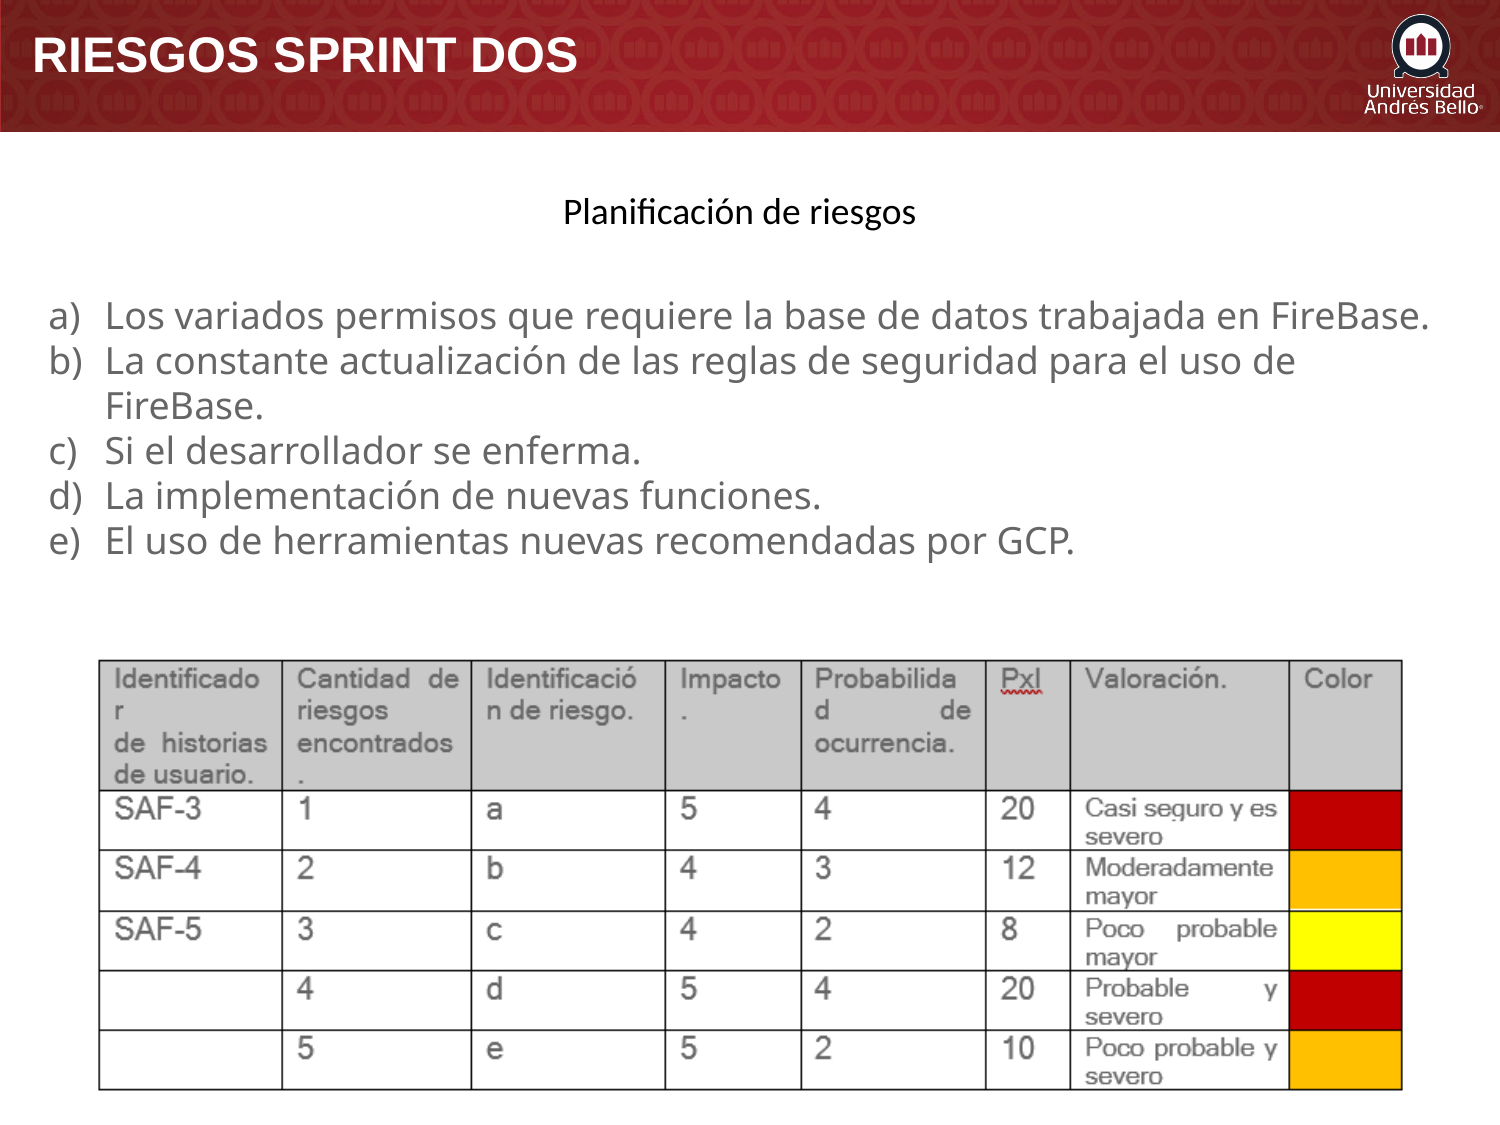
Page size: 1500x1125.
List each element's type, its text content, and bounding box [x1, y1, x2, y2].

text_box Planificación de riesgos [548, 179, 952, 240]
picture [0, 0, 1500, 132]
text_box Los variados permisos que requiere la base de datos trabajada en FireBase. La constante actualización de las reglas de seguridad para el uso de FireBase. Si el desarrollador se enferma. La implementación de nuevas funciones. El uso de herramientas nuevas recomendadas por GCP. [33, 284, 1448, 614]
picture [94, 657, 1406, 1097]
